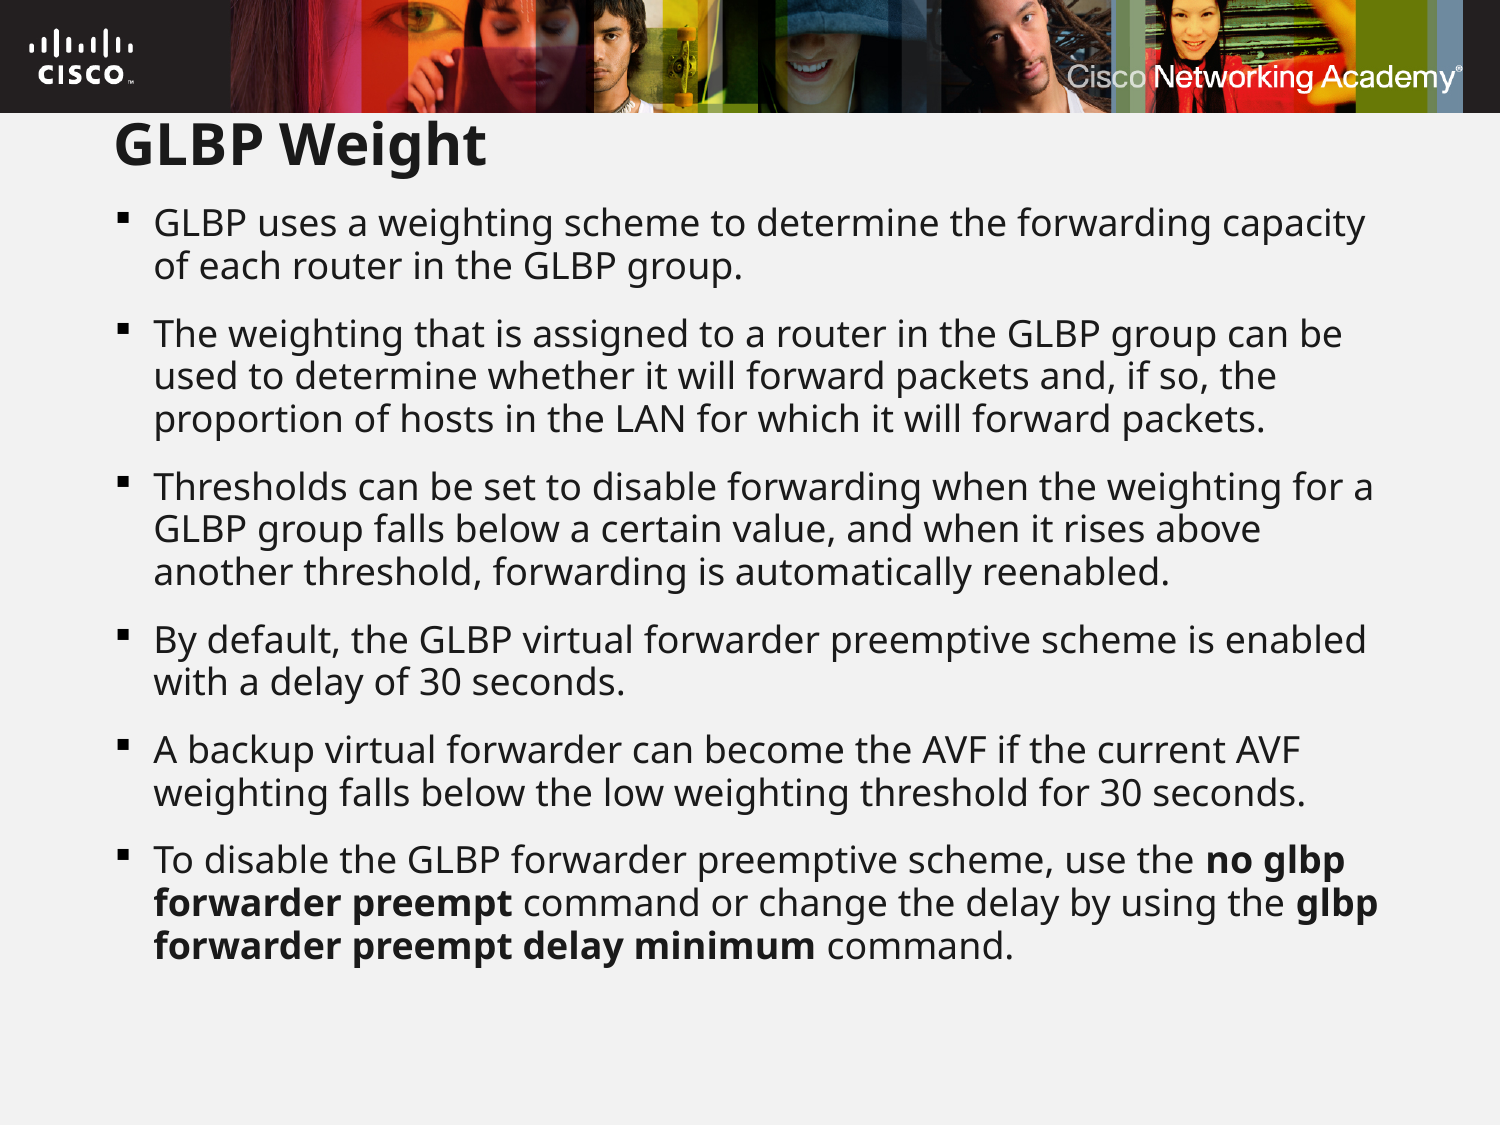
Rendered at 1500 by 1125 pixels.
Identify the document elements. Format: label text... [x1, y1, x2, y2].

picture [1444, 0, 1500, 113]
picture [0, 0, 107, 113]
title GLBP Weight [107, 0, 1444, 185]
list GLBP uses a weighting scheme to determine the forwarding capacity of each router in the GLBP group. The weighting that is assigned to a router in the GLBP group can be used to determine whether it will forward packets and, if so, the proportion of hosts in the LAN for which it will forward packets. Thresholds can be set to disable forwarding when the weighting for a GLBP group falls below a certain value, and when it rises above another threshold, forwarding is automatically reenabled. By default, the GLBP virtual forwarder preemptive scheme is enabled with a delay of 30 seconds. A backup virtual forwarder can become the AVF if the current AVF weighting falls below the low weighting threshold for 30 seconds. To disable the GLBP forwarder preemptive scheme, use the no glbp forwarder preempt command or change the delay by using the glbp forwarder preempt delay minimum command. [107, 196, 1411, 1125]
